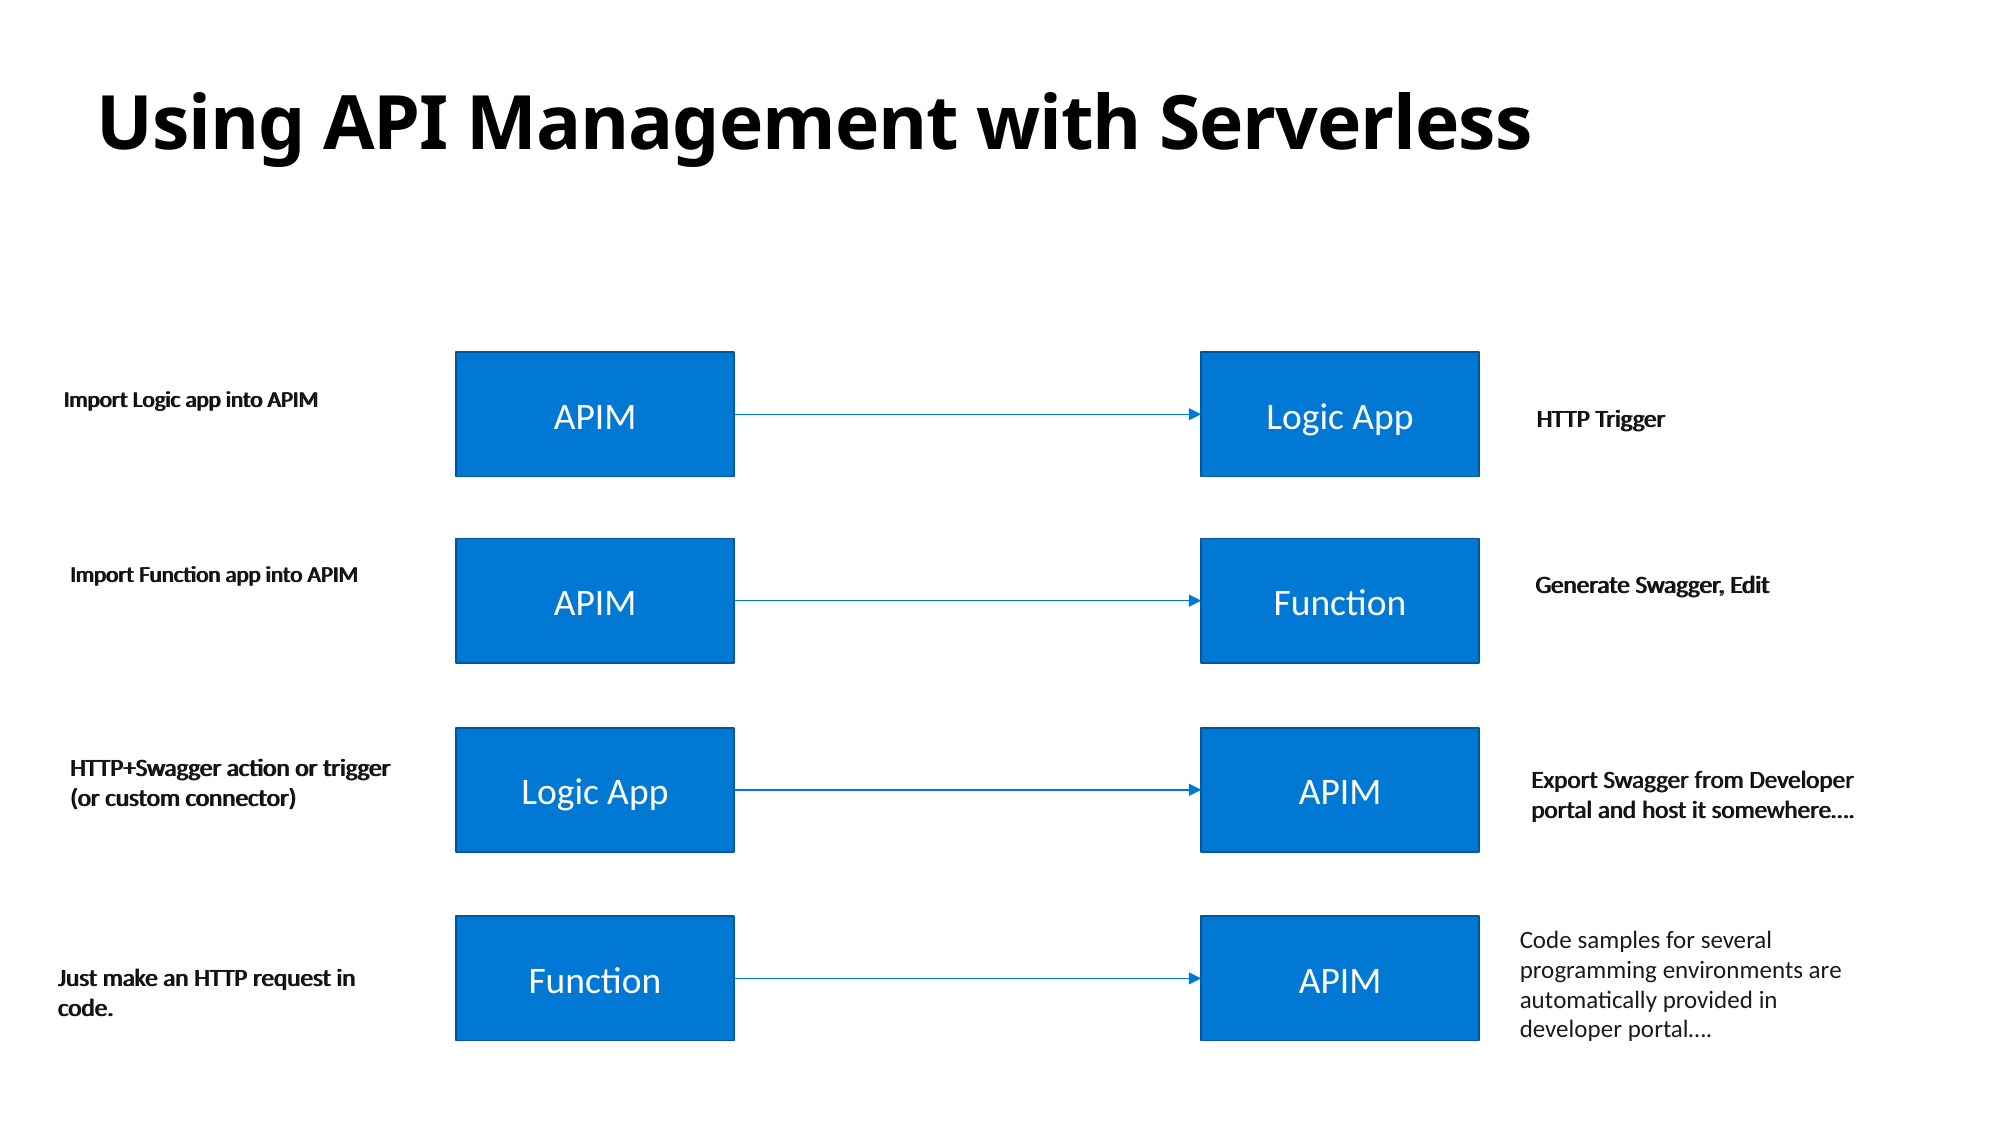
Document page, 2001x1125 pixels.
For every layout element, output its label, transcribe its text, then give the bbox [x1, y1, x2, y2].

text_box APIM [455, 538, 735, 664]
text_box Logic App [455, 727, 735, 853]
text_box Logic App [1200, 351, 1480, 477]
text_box Function [455, 915, 735, 1041]
text_box Function [1200, 538, 1480, 664]
text_box Import Function app into APIM [56, 552, 389, 595]
text_box HTTP Trigger [1522, 395, 1912, 440]
title Using API Management with Serverless [96, 75, 1904, 166]
text_box HTTP+Swagger action or trigger (or custom connector) [56, 743, 446, 819]
text_box Code samples for several programming environments are automatically provided in developer portal…. [1504, 915, 1895, 1051]
text_box APIM [1200, 727, 1480, 853]
text_box Just make an HTTP request in code. [44, 953, 429, 1029]
text_box APIM [455, 351, 735, 477]
text_box Import Logic app into APIM [49, 377, 383, 420]
text_box Export Swagger from Developer portal and host it somewhere…. [1517, 755, 1907, 831]
text_box APIM [1200, 915, 1480, 1041]
text_box Generate Swagger, Edit [1521, 560, 1911, 606]
